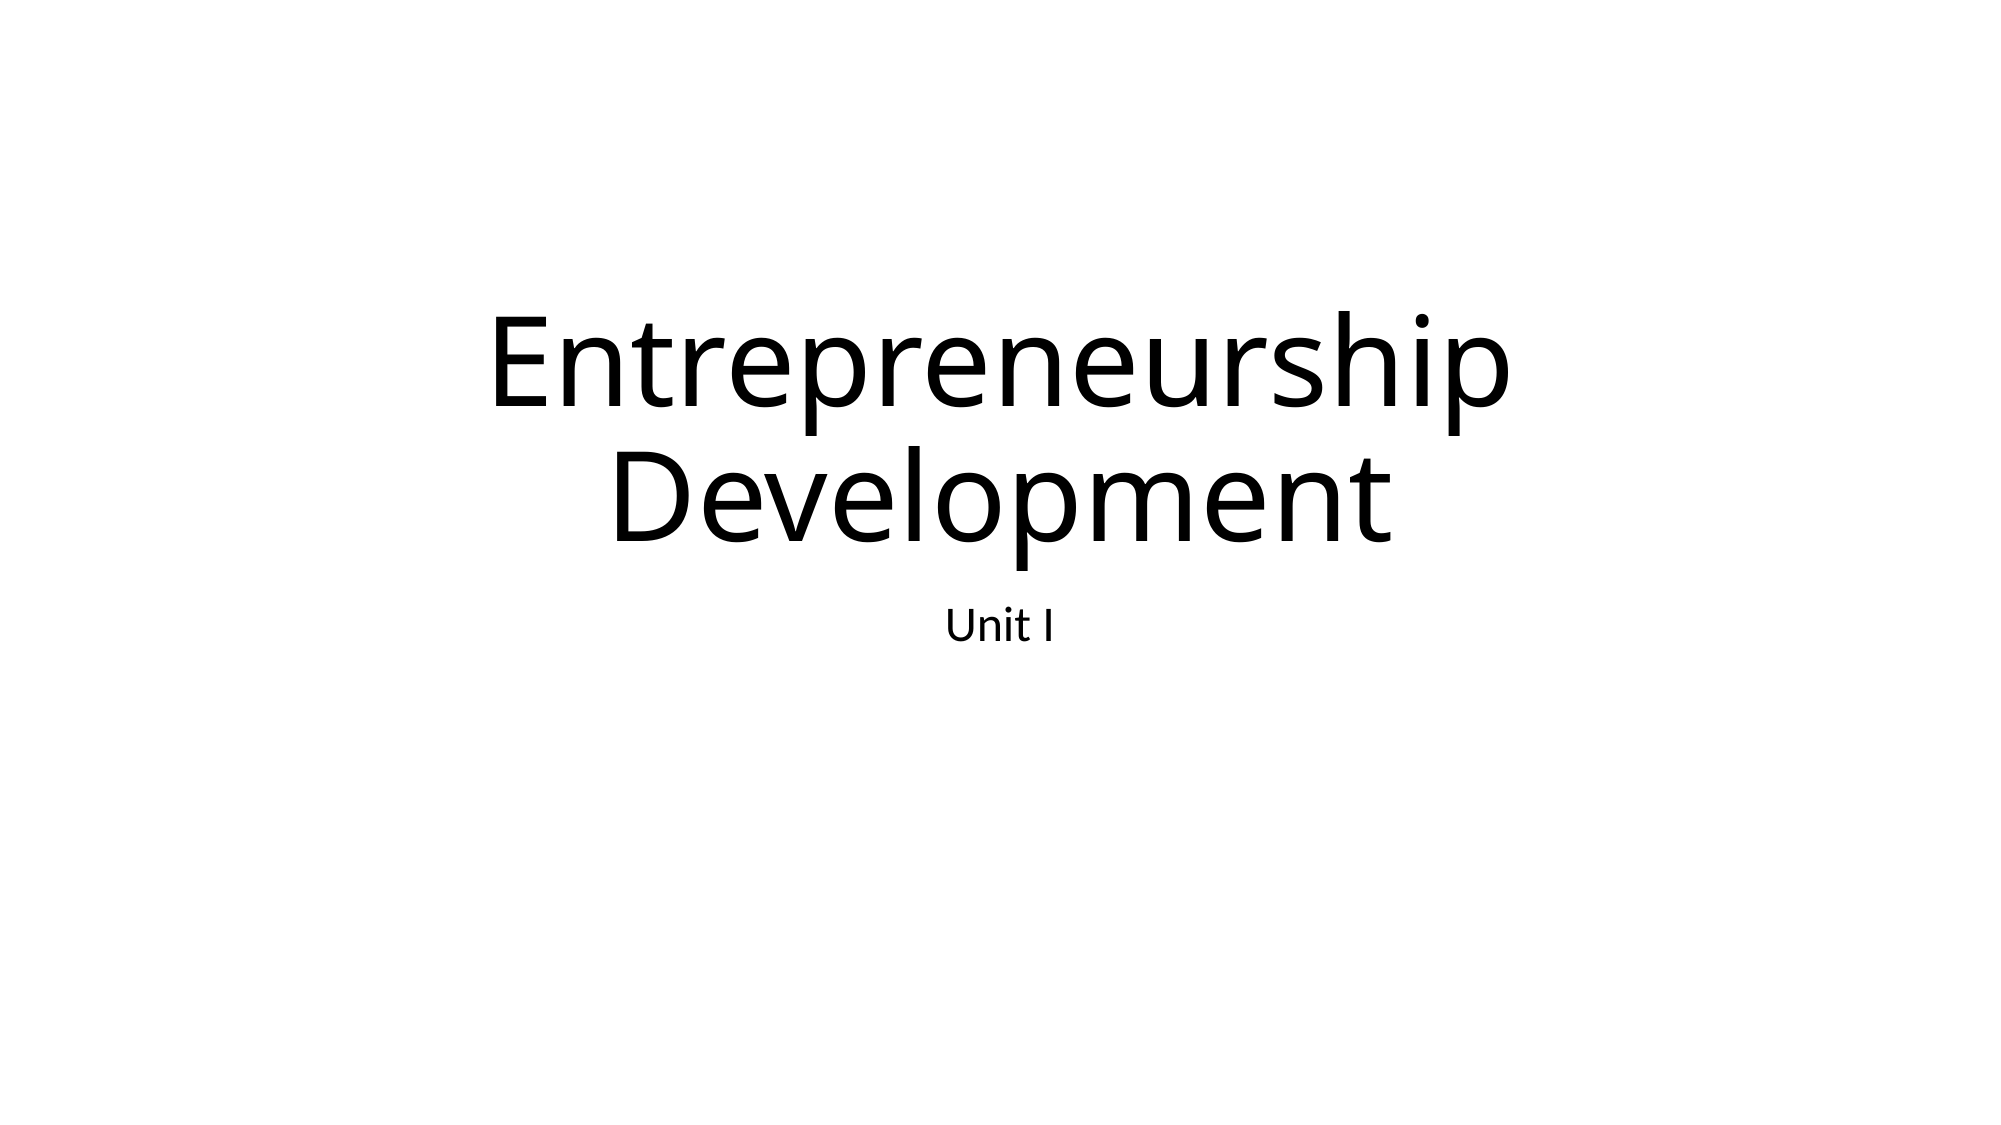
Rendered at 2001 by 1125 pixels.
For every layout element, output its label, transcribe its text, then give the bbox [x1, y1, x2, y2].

subtitle Unit I [249, 590, 1750, 863]
title Entrepreneurship Development [249, 184, 1750, 576]
